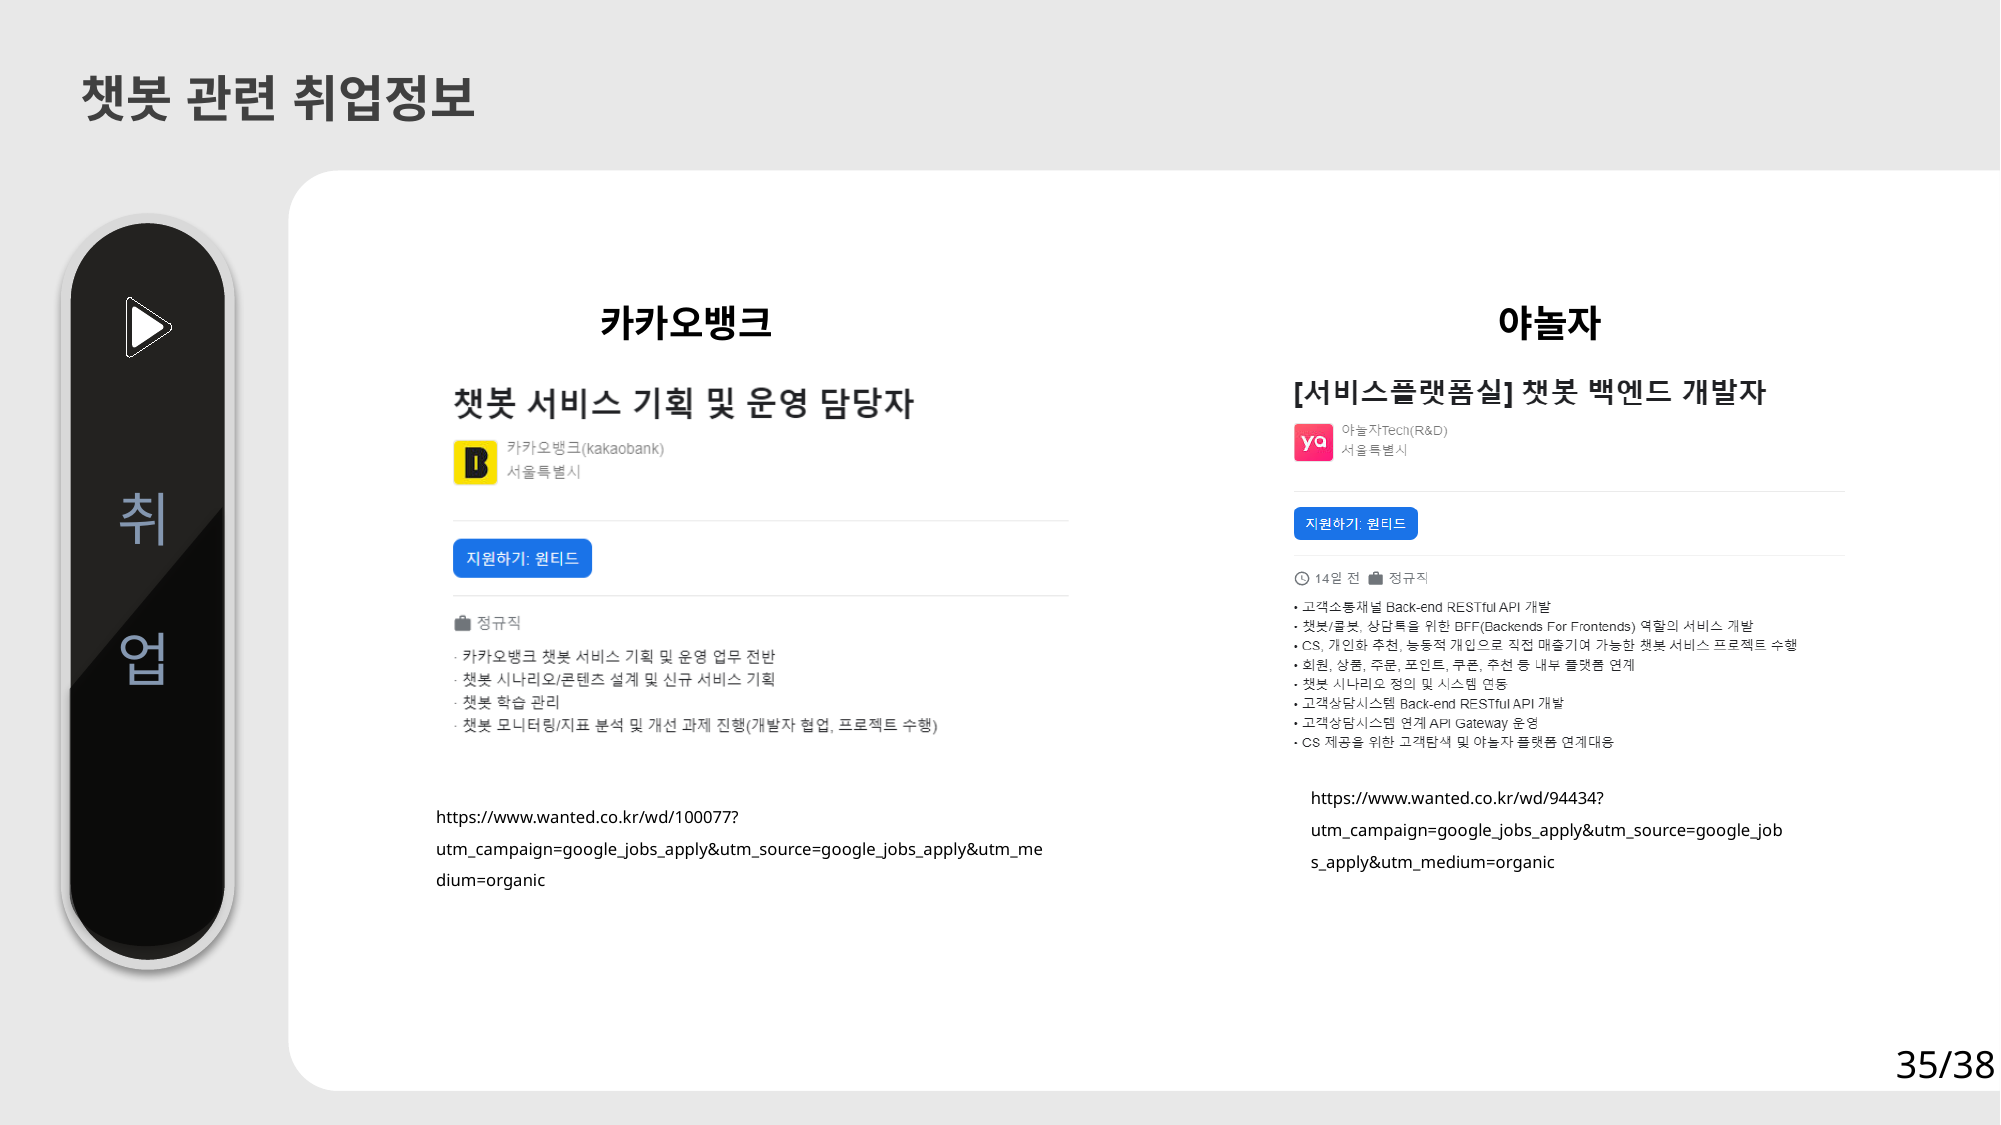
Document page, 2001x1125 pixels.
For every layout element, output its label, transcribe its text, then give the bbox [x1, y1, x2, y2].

text_box [68, 504, 224, 948]
text_box [0, 0, 2000, 1125]
text_box 취 업 [66, 475, 223, 701]
text_box 35/38 [1881, 1033, 2000, 1094]
text_box [64, 217, 231, 894]
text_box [126, 297, 172, 358]
text_box 야놀자 [1483, 265, 1633, 353]
picture [421, 355, 1069, 754]
text_box [84, 928, 218, 966]
text_box 카카오뱅크 [585, 265, 823, 353]
text_box https://www.wanted.co.kr/wd/94434?utm_campaign=google_jobs_apply&utm_source=google_jobs_apply&utm_medium=organic [1296, 769, 1799, 880]
text_box 챗봇 관련 취업정보 [65, 30, 912, 136]
picture [1272, 357, 1845, 756]
text_box https://www.wanted.co.kr/wd/100077?utm_campaign=google_jobs_apply&utm_source=google_jobs_apply&utm_medium=organic [421, 787, 1069, 931]
